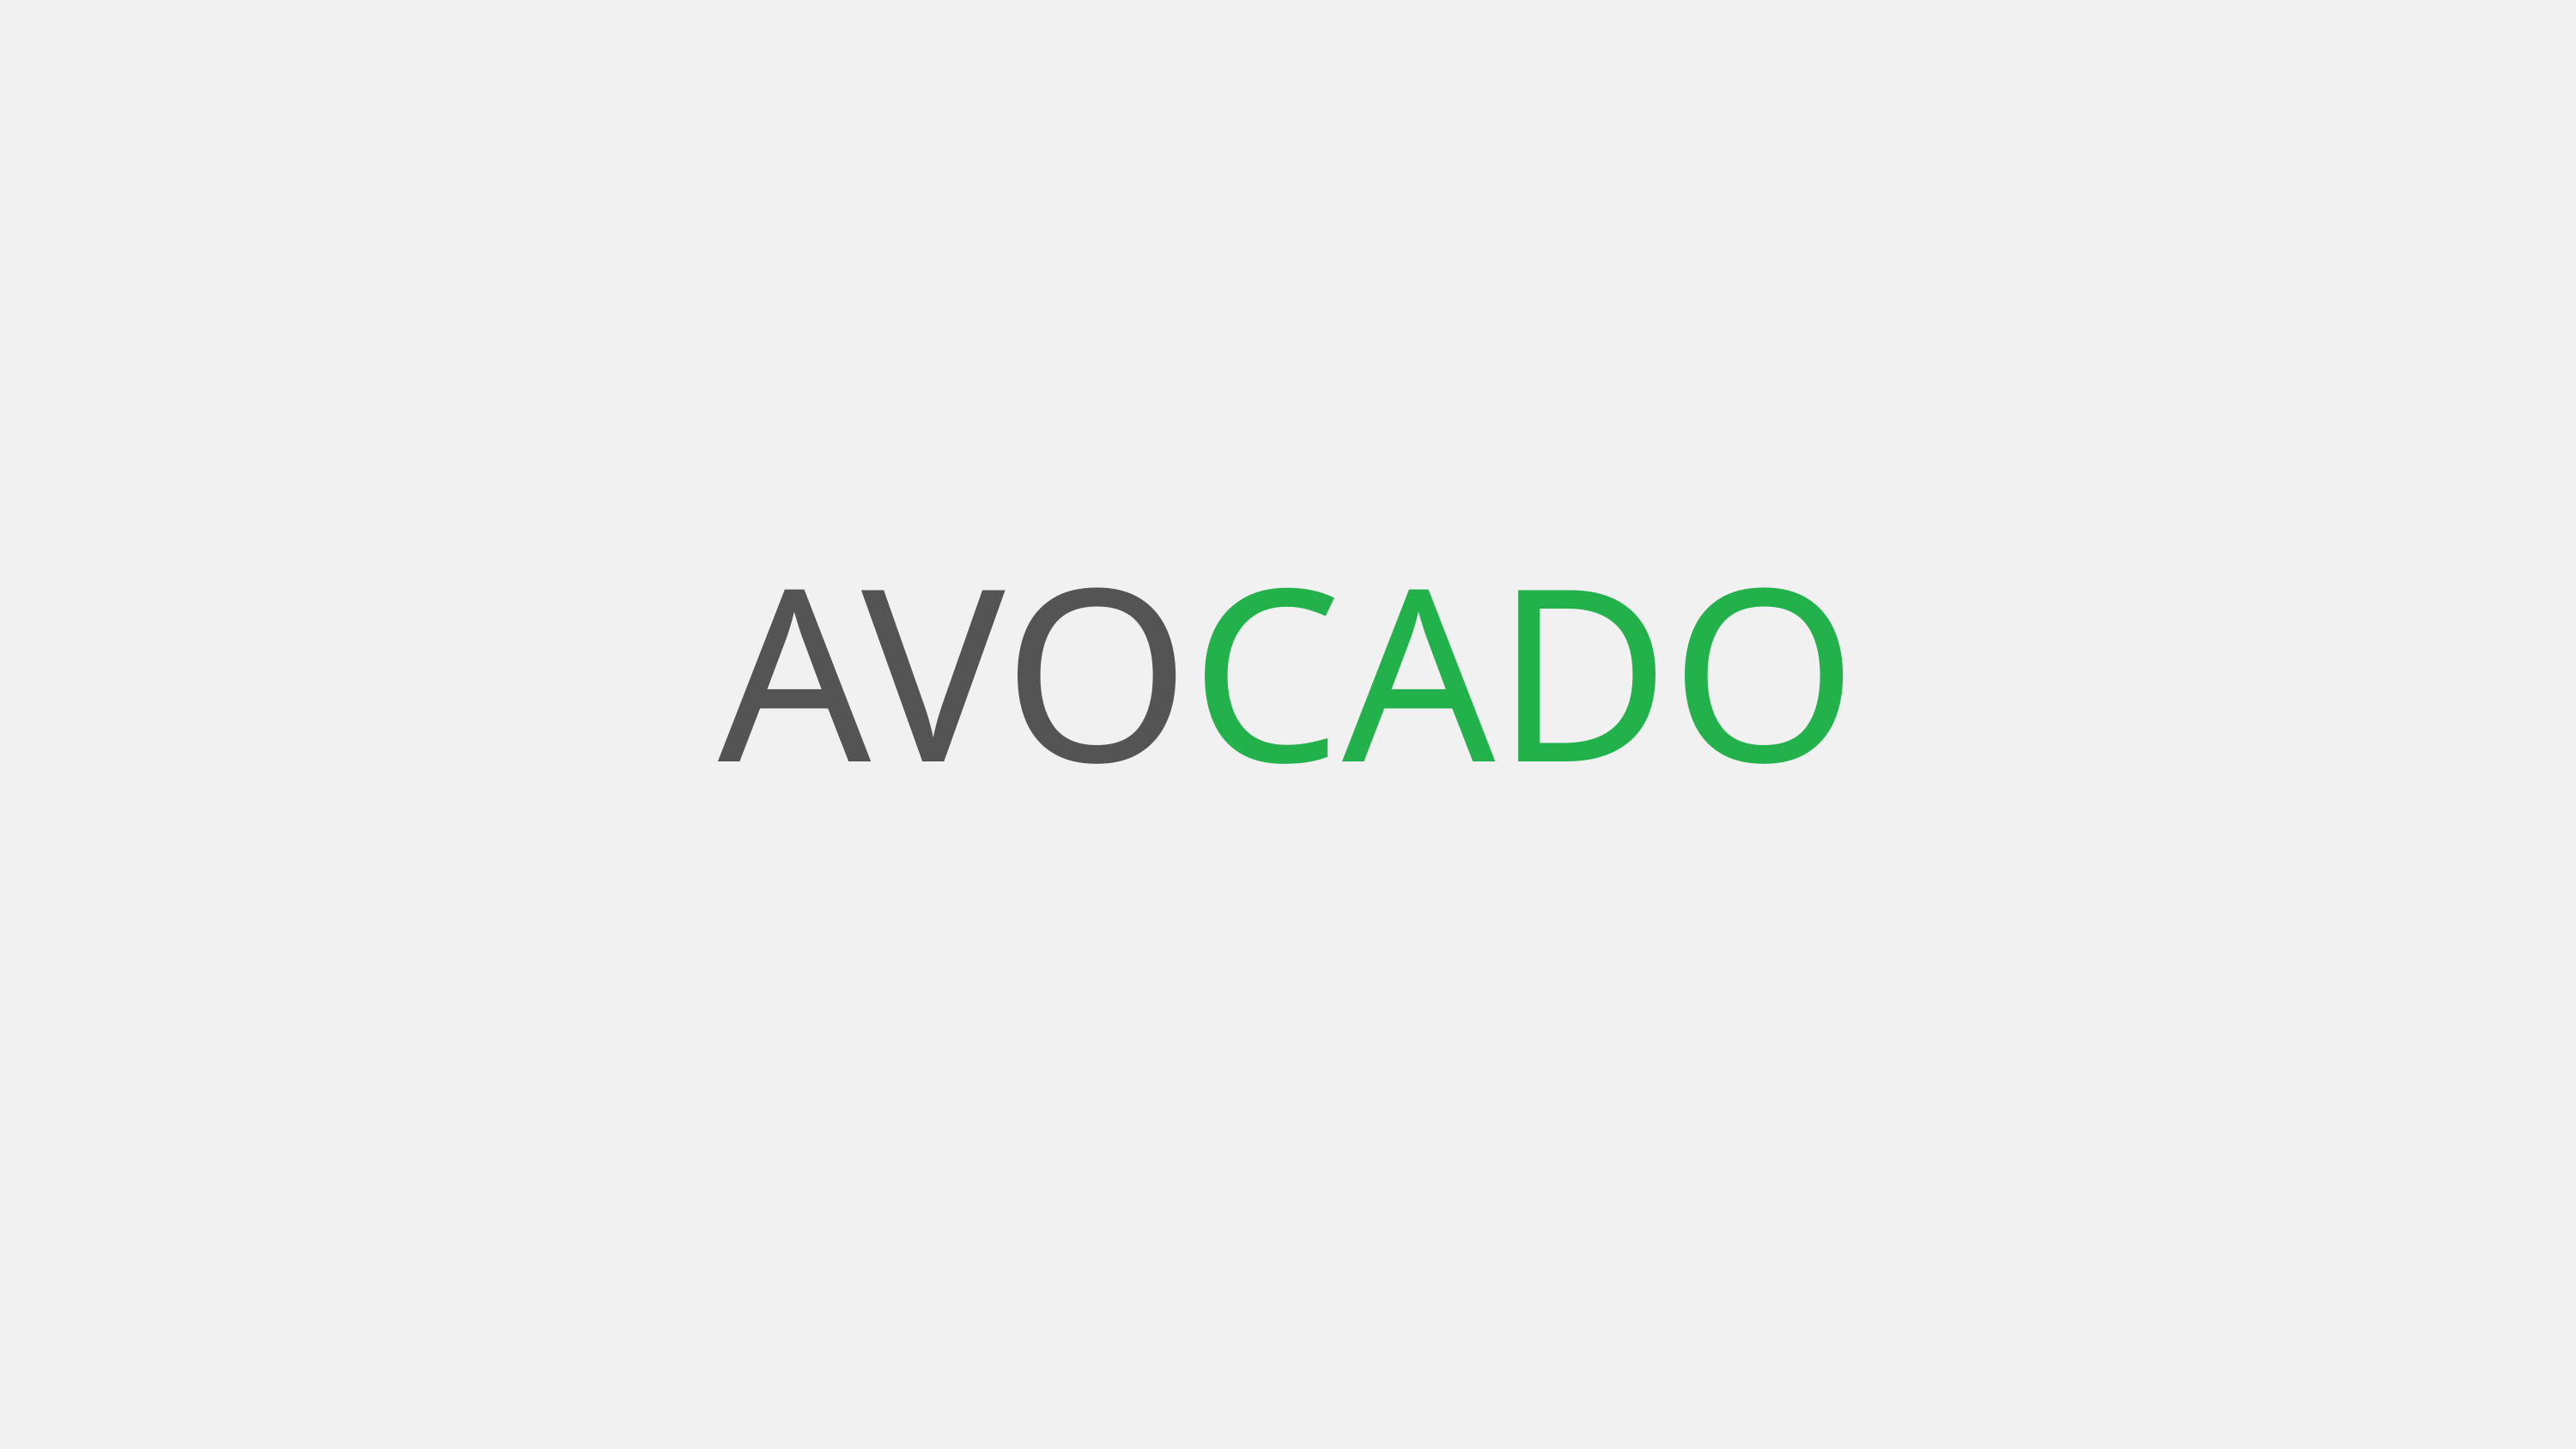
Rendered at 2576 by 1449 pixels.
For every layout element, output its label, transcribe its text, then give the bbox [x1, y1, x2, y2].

text_box AVOCADO [716, 474, 1860, 810]
